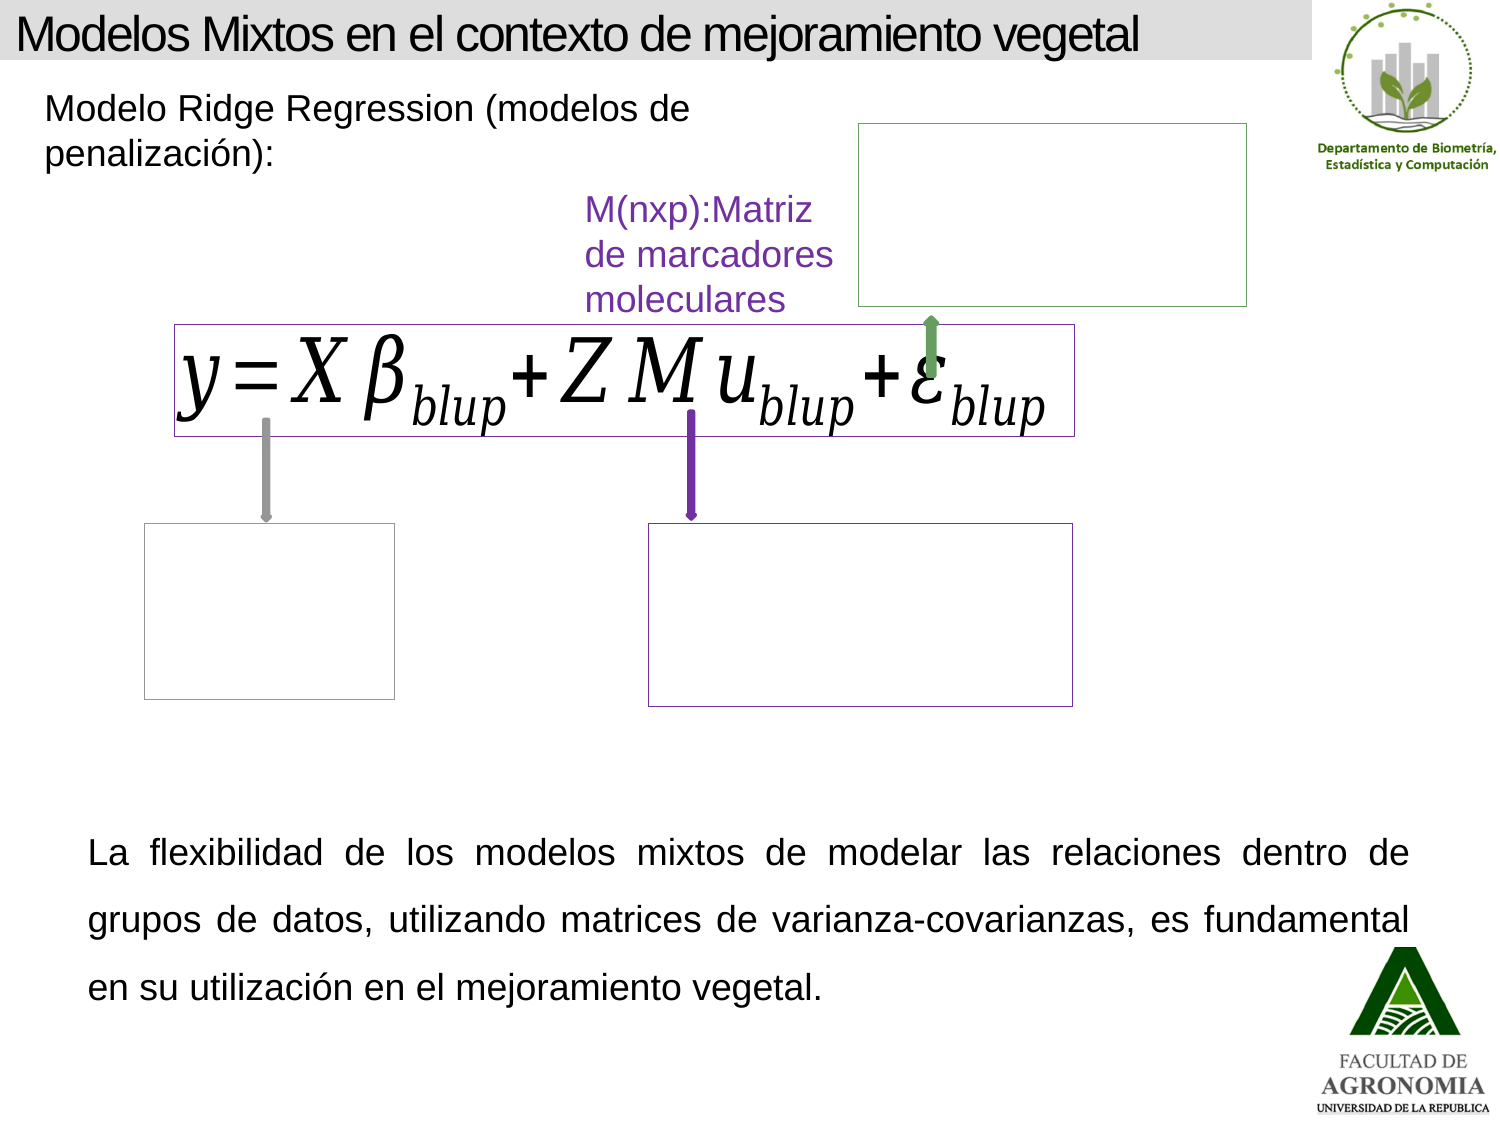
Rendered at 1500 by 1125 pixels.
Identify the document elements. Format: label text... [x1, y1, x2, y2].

text_box La flexibilidad de los modelos mixtos de modelar las relaciones dentro de grupos de datos, utilizando matrices de varianza-covarianzas, es fundamental en su utilización en el mejoramiento vegetal. [72, 797, 1425, 1015]
text_box [260, 417, 272, 523]
text_box Modelo Ridge Regression (modelos de penalización): [29, 76, 738, 181]
picture [1312, 0, 1500, 172]
text_box [922, 315, 940, 378]
picture [1301, 947, 1500, 1125]
text_box M(nxp):Matriz de marcadores moleculares [569, 178, 859, 328]
text_box [685, 409, 698, 521]
text_box Modelos Mixtos en el contexto de mejoramiento vegetal [0, 0, 1400, 113]
